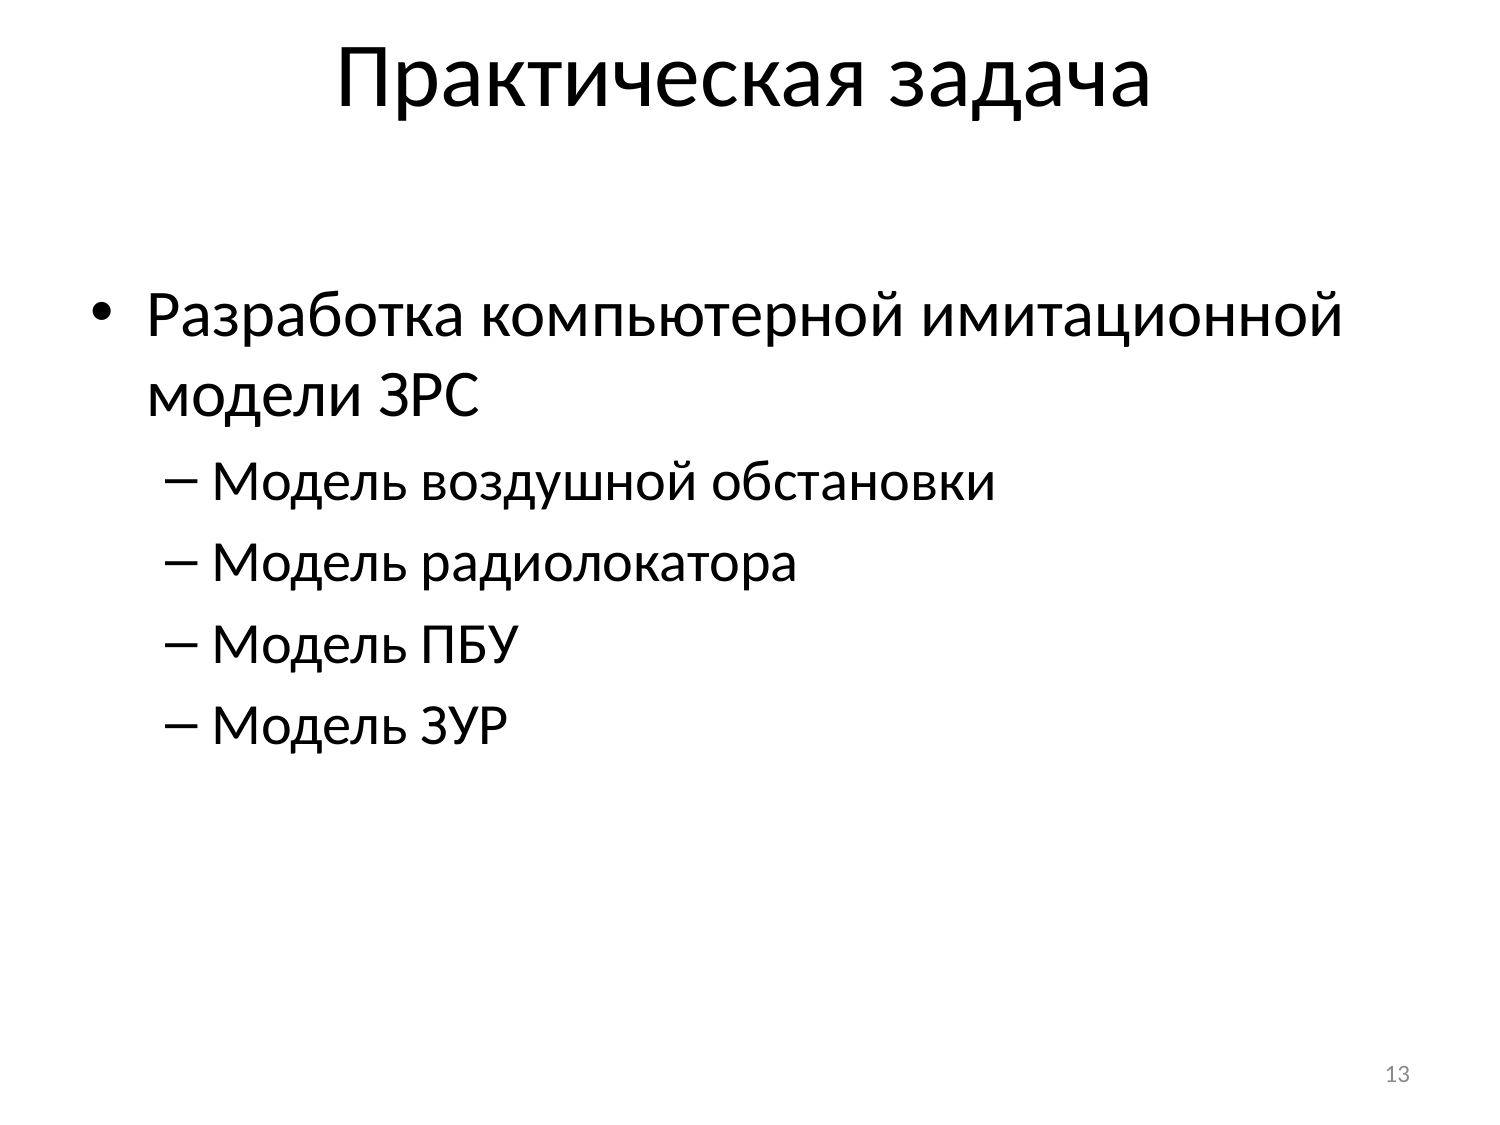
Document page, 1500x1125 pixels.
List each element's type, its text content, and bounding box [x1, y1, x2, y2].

slide_number 13 [1074, 1042, 1425, 1103]
list Разработка компьютерной имитационной модели ЗРС Модель воздушной обстановки Модель радиолокатора Модель ПБУ Модель ЗУР [75, 262, 1425, 1005]
title Практическая задача [70, 1, 1421, 138]
